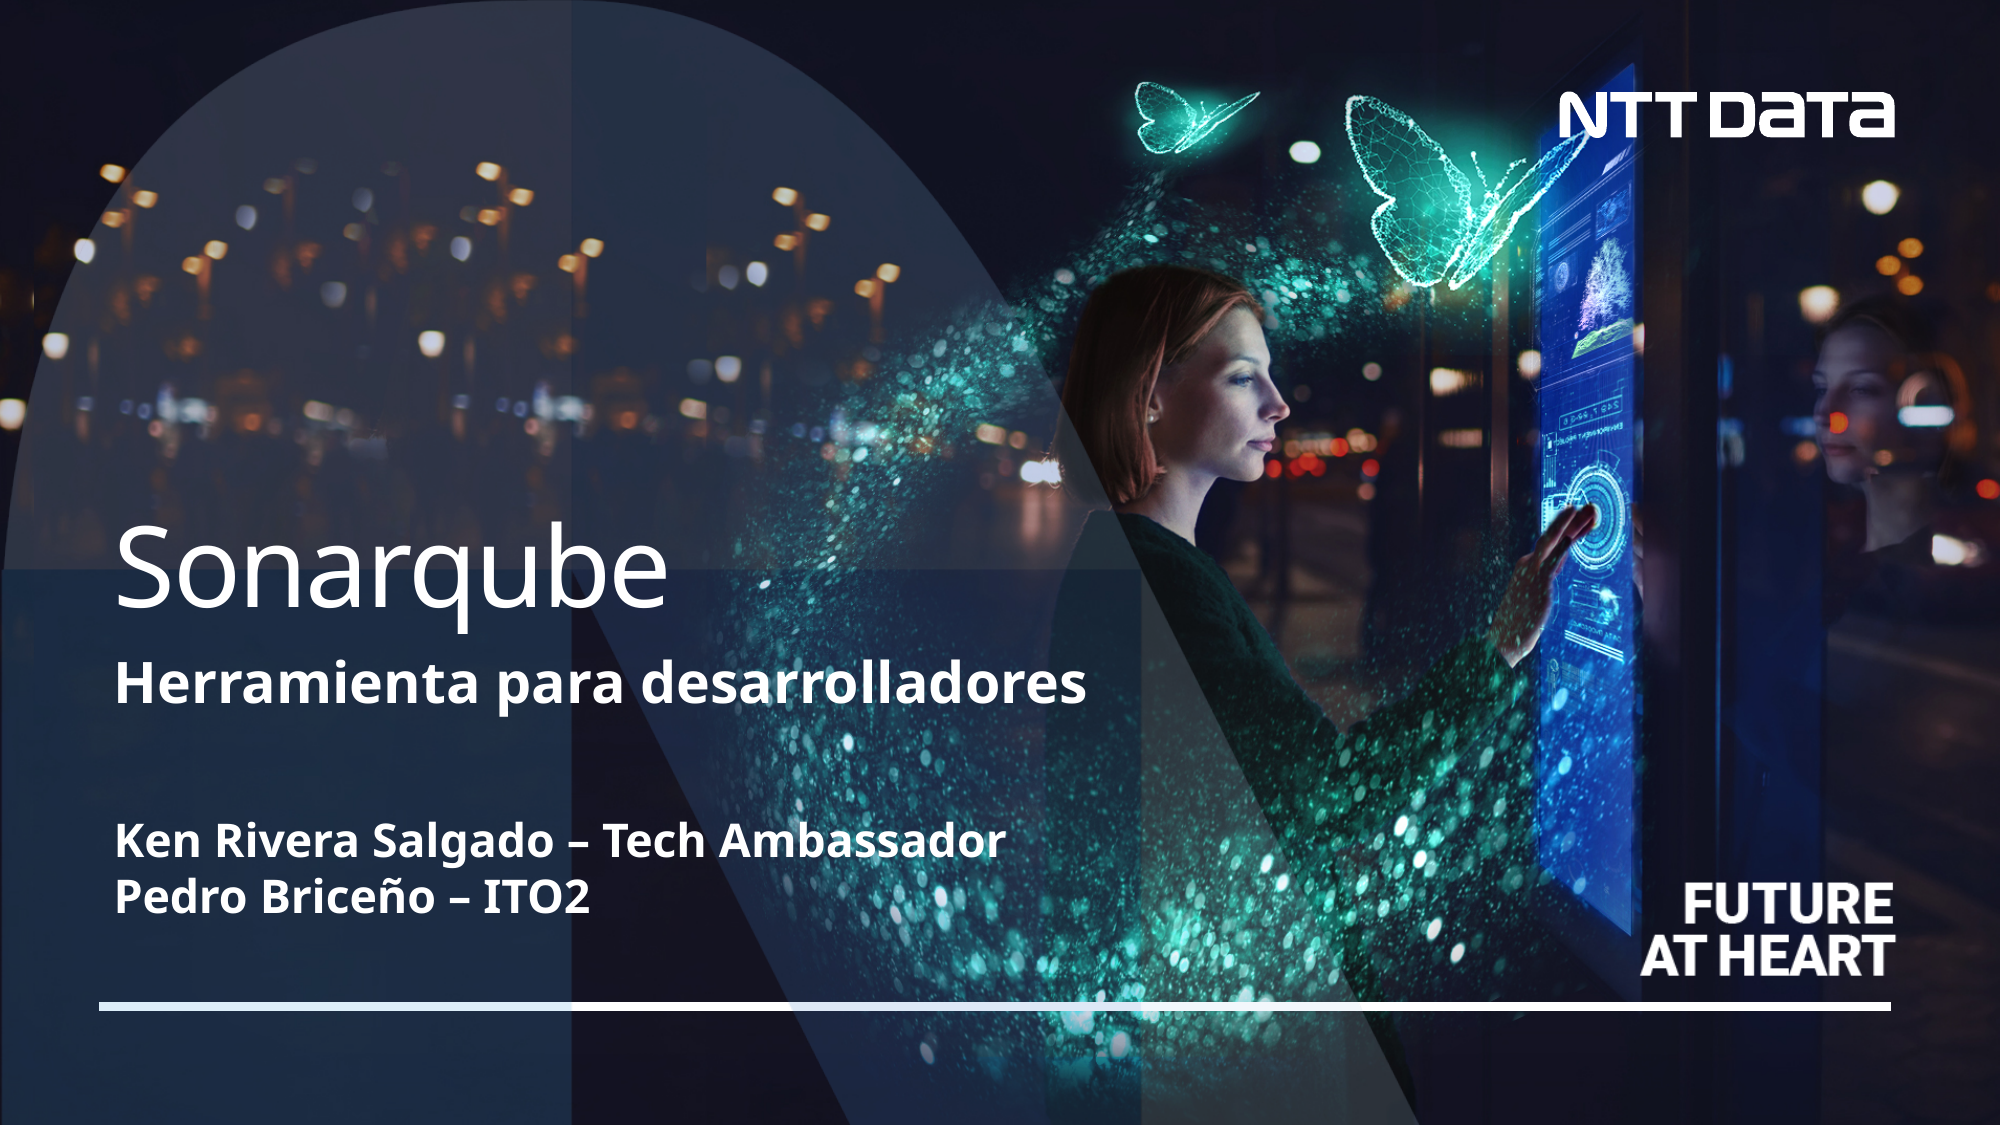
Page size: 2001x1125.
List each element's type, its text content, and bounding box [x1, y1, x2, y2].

list Ken Rivera Salgado – Tech Ambassador Pedro Briceño – ITO2 [98, 803, 1516, 931]
picture [0, 0, 2000, 1125]
title Sonarqube [98, 257, 1793, 638]
list Herramienta para desarrolladores [98, 638, 1901, 796]
